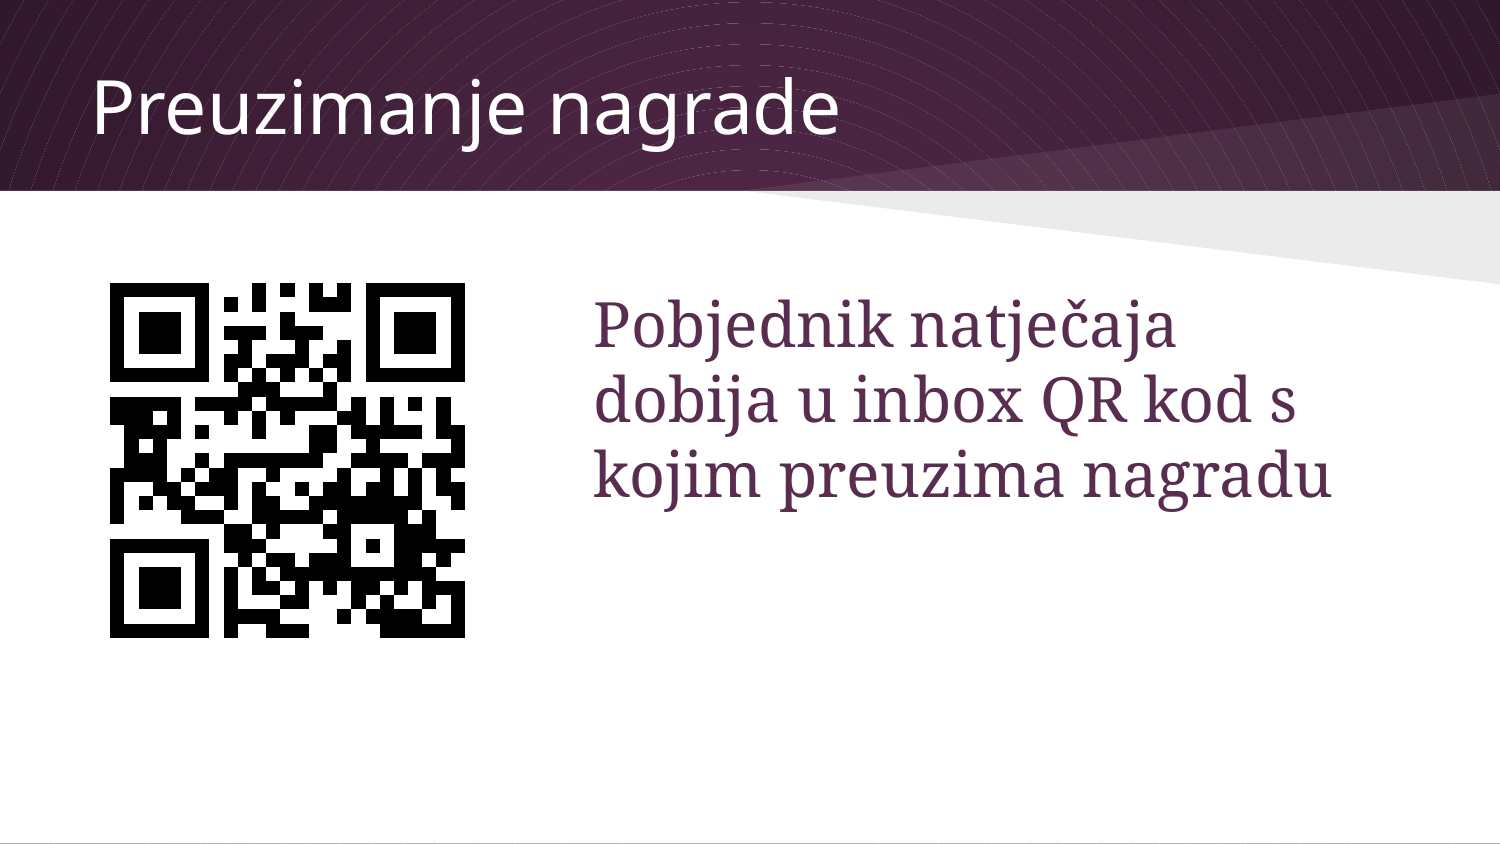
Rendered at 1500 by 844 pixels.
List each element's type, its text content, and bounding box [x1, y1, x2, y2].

title Preuzimanje nagrade [75, 33, 1425, 175]
picture [96, 269, 479, 653]
list Pobjednik natječaja dobija u inbox QR kod s kojim preuzima nagradu [578, 270, 1364, 721]
